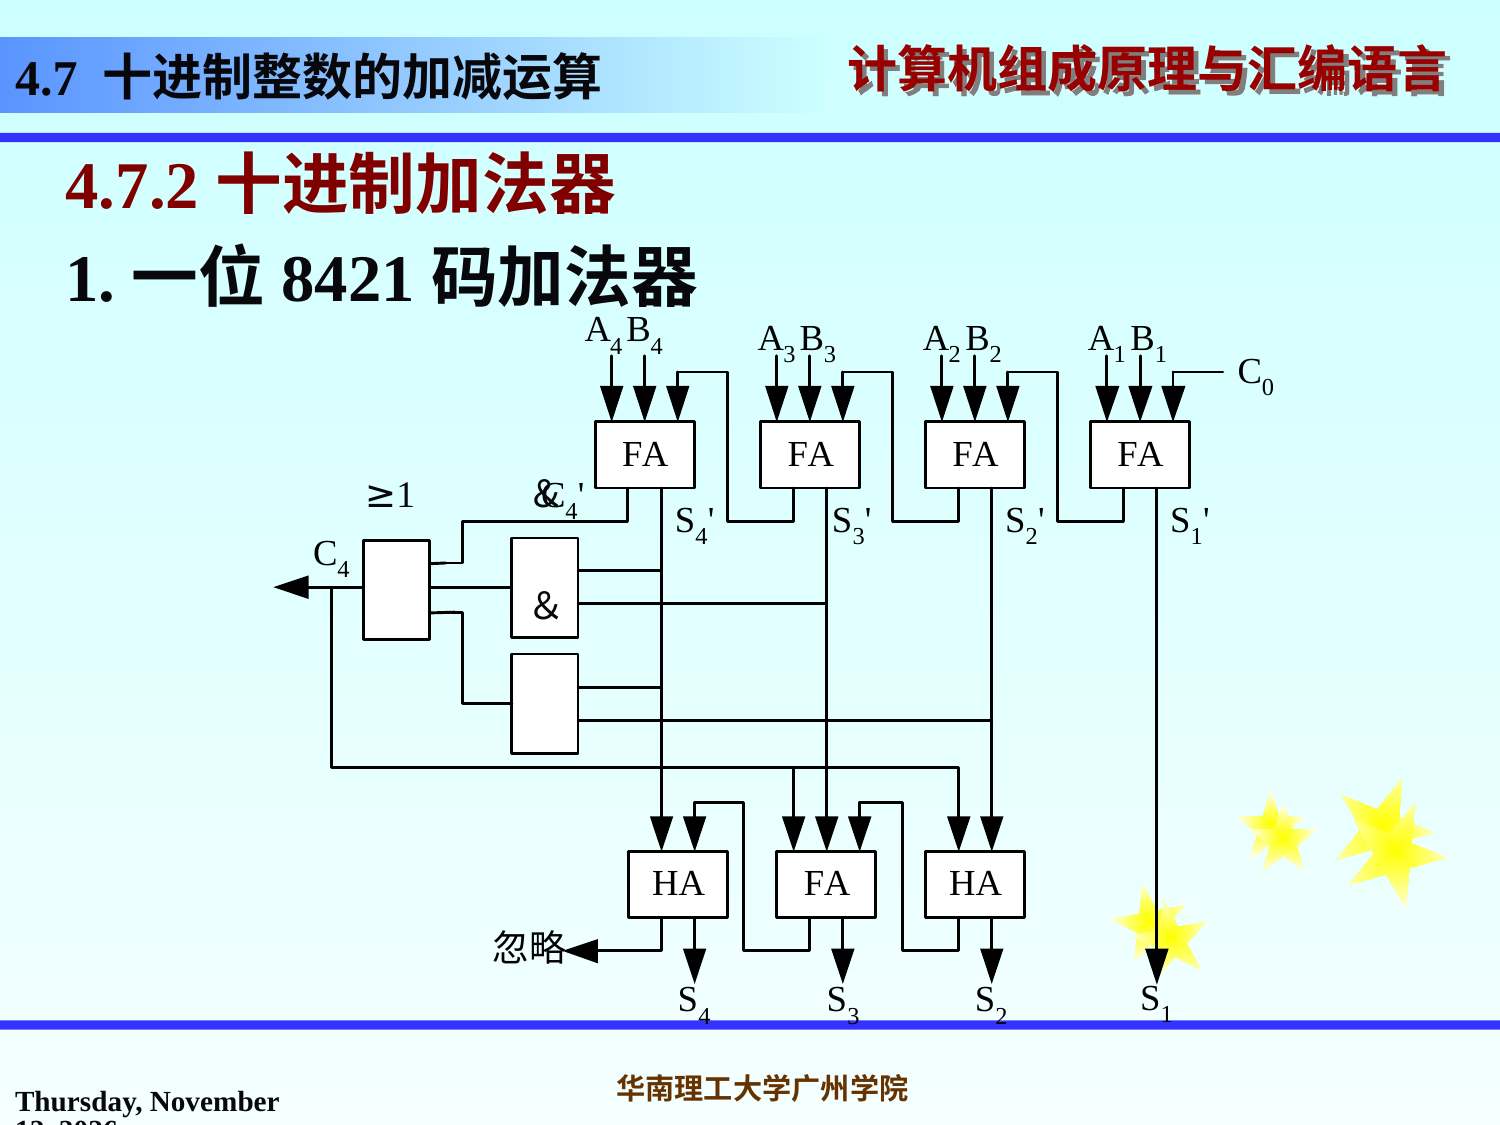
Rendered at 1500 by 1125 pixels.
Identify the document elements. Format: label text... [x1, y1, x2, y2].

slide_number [0, 1050, 313, 1125]
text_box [224, 287, 1351, 1039]
list 4.7.2十进制加法器 1.一位8421码加法器 [50, 134, 1438, 981]
title 4.7 十进制整数的加减运算 [0, 37, 825, 113]
footer 华南理工大学广州学院 [525, 1050, 1000, 1125]
